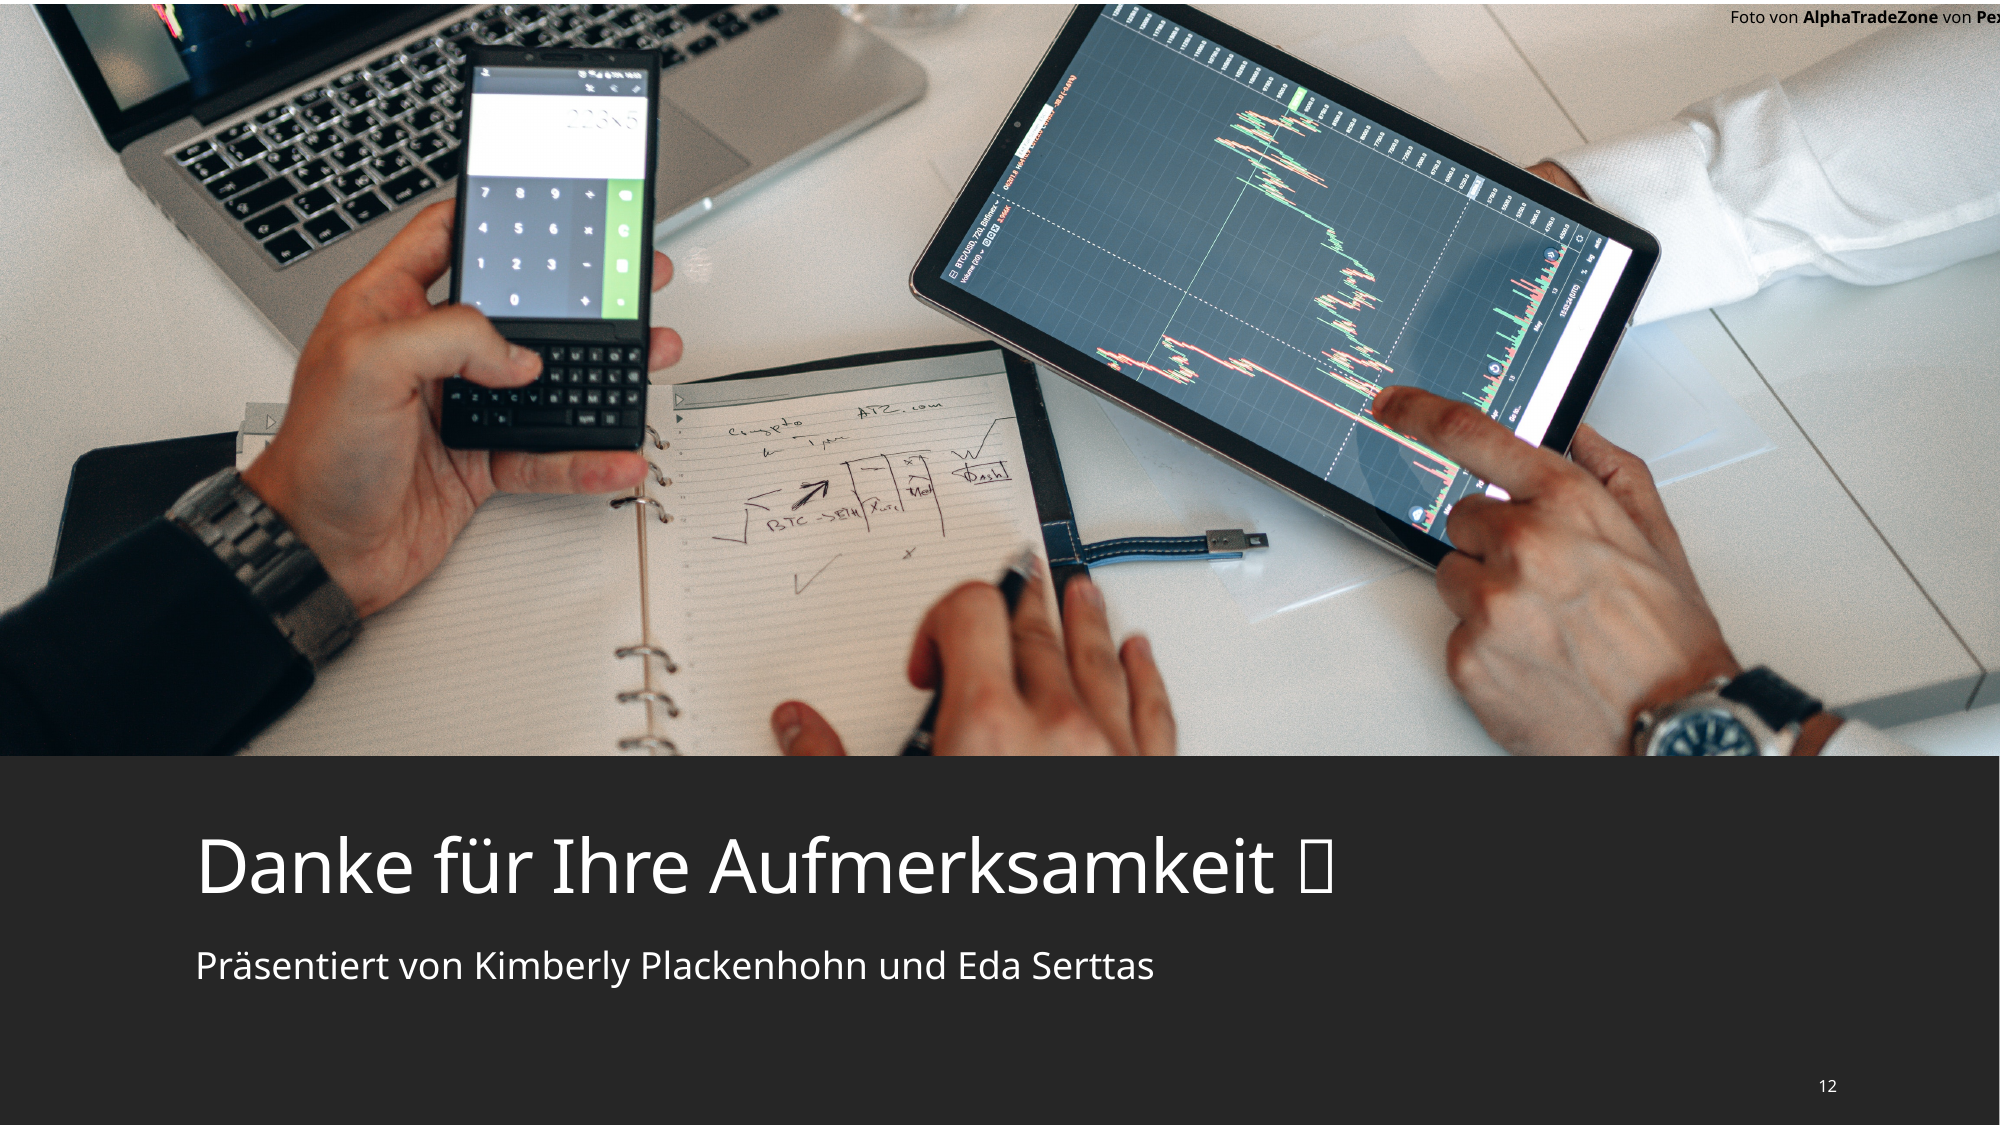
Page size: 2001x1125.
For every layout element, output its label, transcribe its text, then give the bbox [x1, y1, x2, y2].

slide_number 12 [1803, 1057, 1932, 1118]
list Präsentiert von Kimberly Plackenhohn und Eda Serttas [180, 937, 1839, 1038]
picture [0, 3, 2000, 756]
title Danke für Ihre Aufmerksamkeit  [180, 787, 1839, 910]
